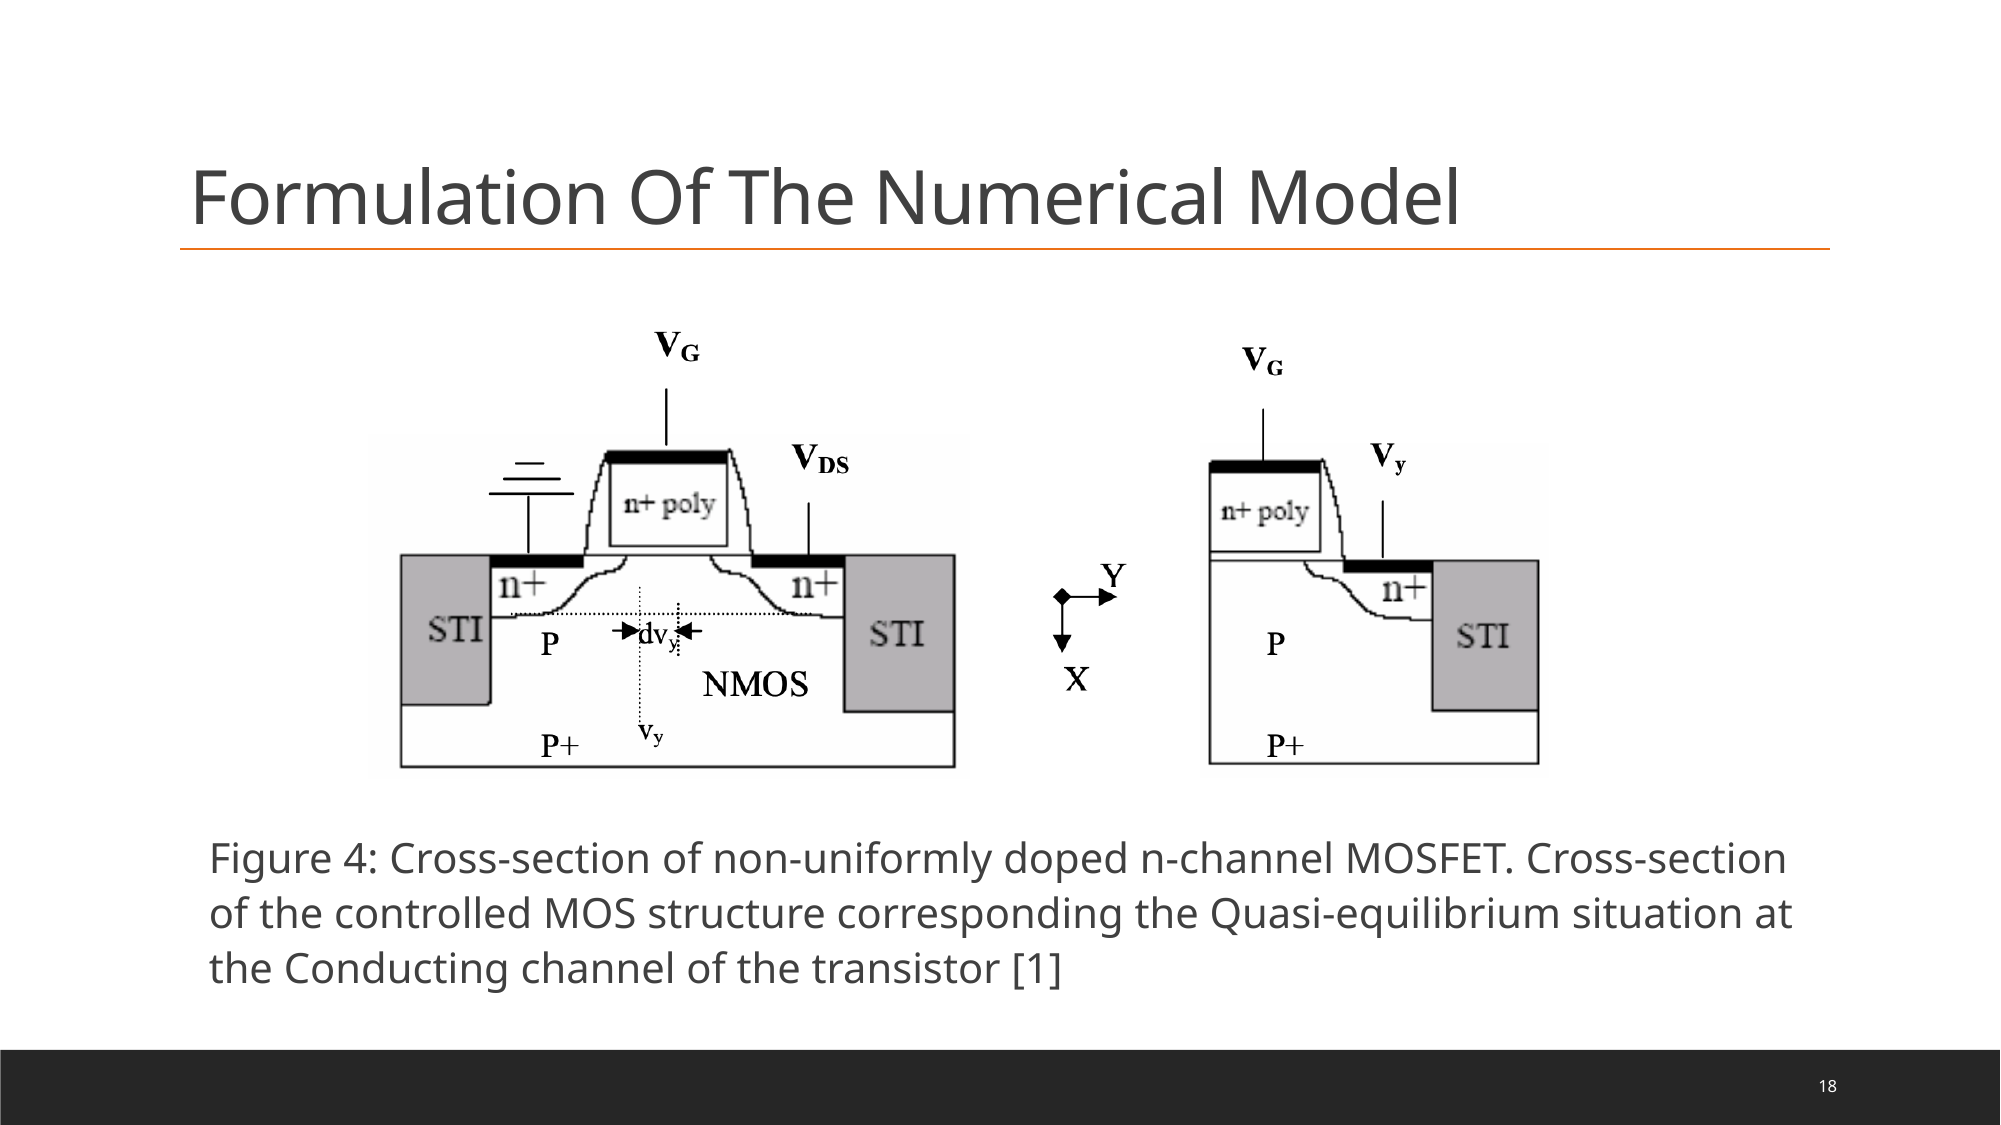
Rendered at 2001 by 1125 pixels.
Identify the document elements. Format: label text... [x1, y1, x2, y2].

text_box Formulation Of The Numerical Model [174, 152, 1825, 249]
picture [322, 305, 1599, 820]
slide_number 18 [1803, 1057, 1932, 1118]
text_box Figure 4: Cross-section of non-uniformly doped n-channel MOSFET. Cross-section of the controlled MOS structure corresponding the Quasi-equilibrium situation at the Conducting channel of the transistor [1] [179, 819, 1830, 1046]
